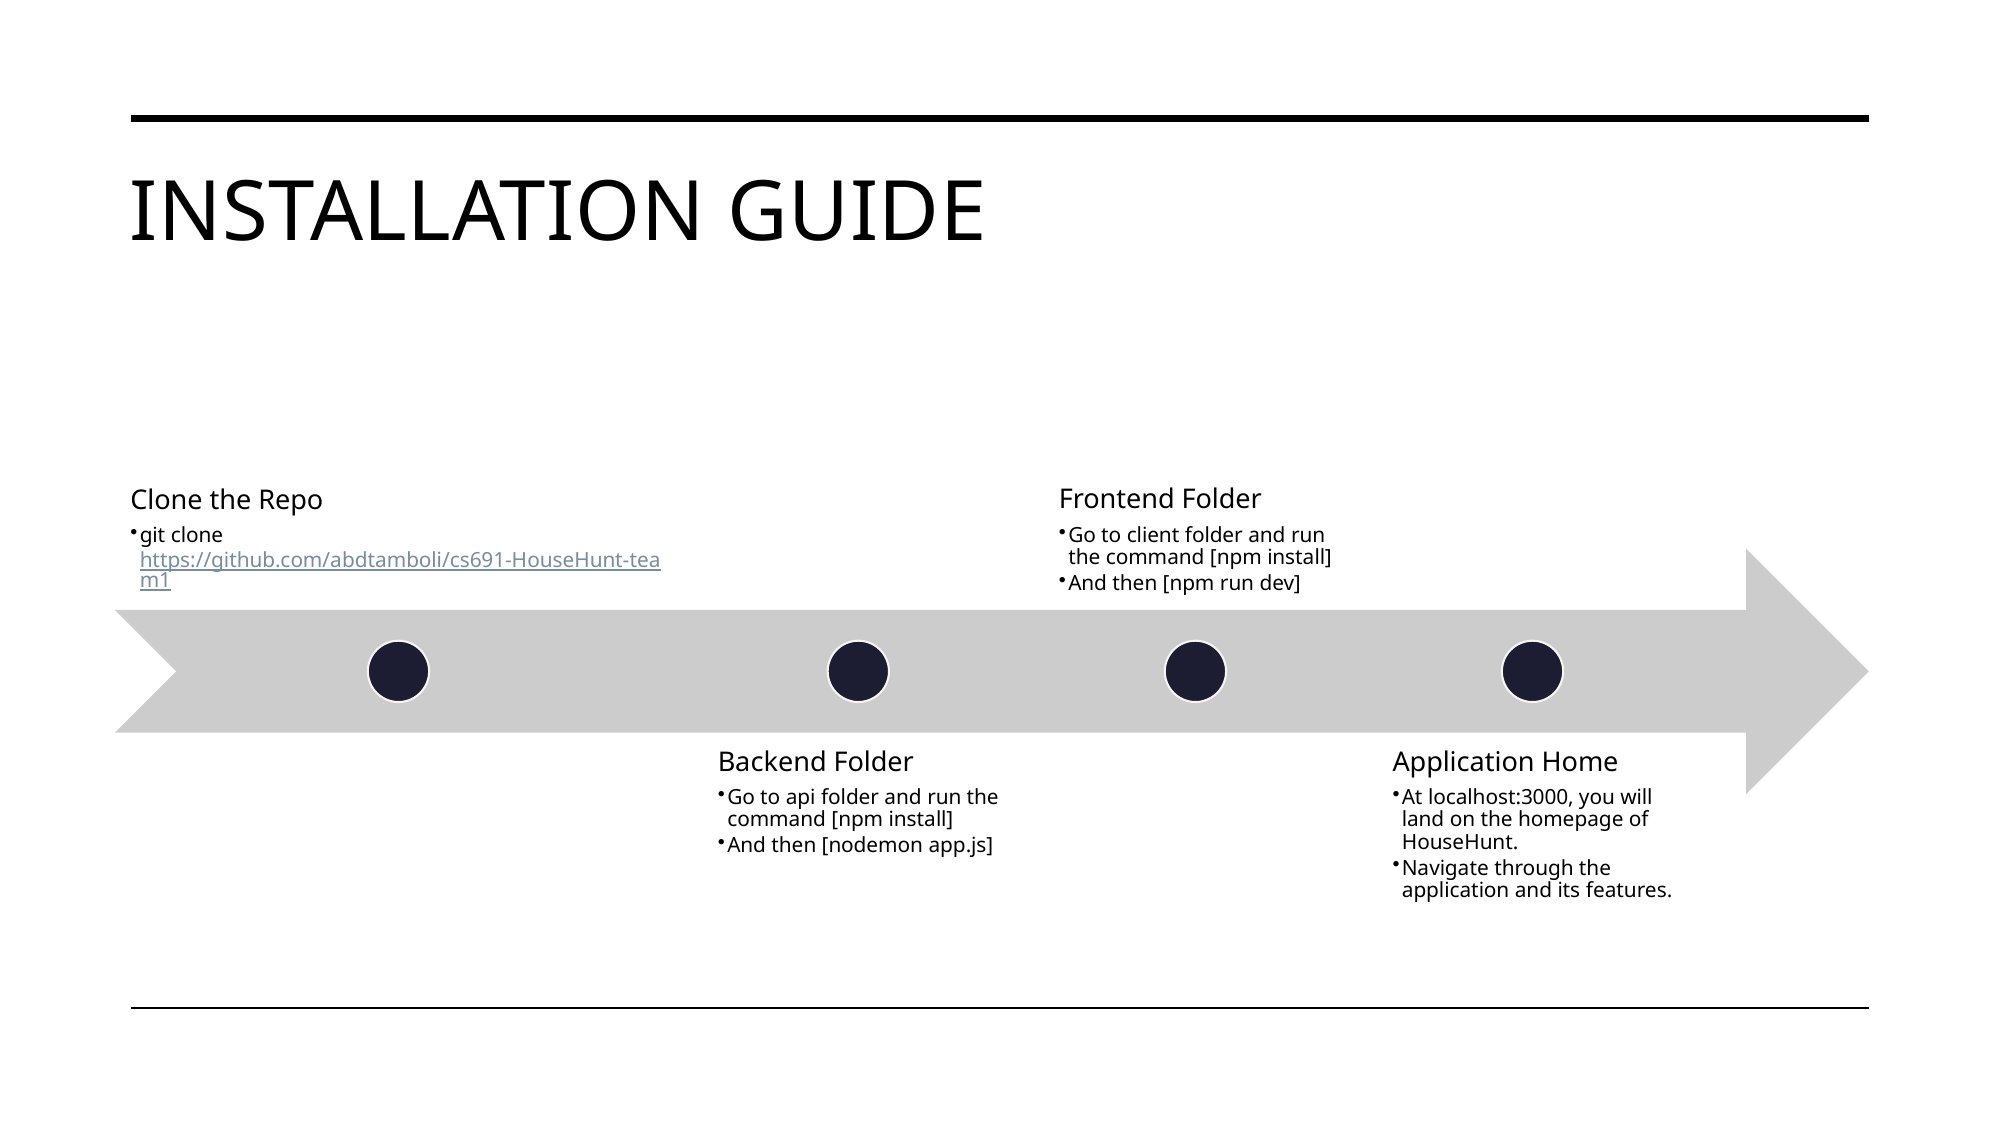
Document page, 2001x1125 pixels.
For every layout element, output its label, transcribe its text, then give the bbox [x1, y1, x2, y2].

title Installation guide [114, 149, 1869, 364]
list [114, 364, 1869, 979]
